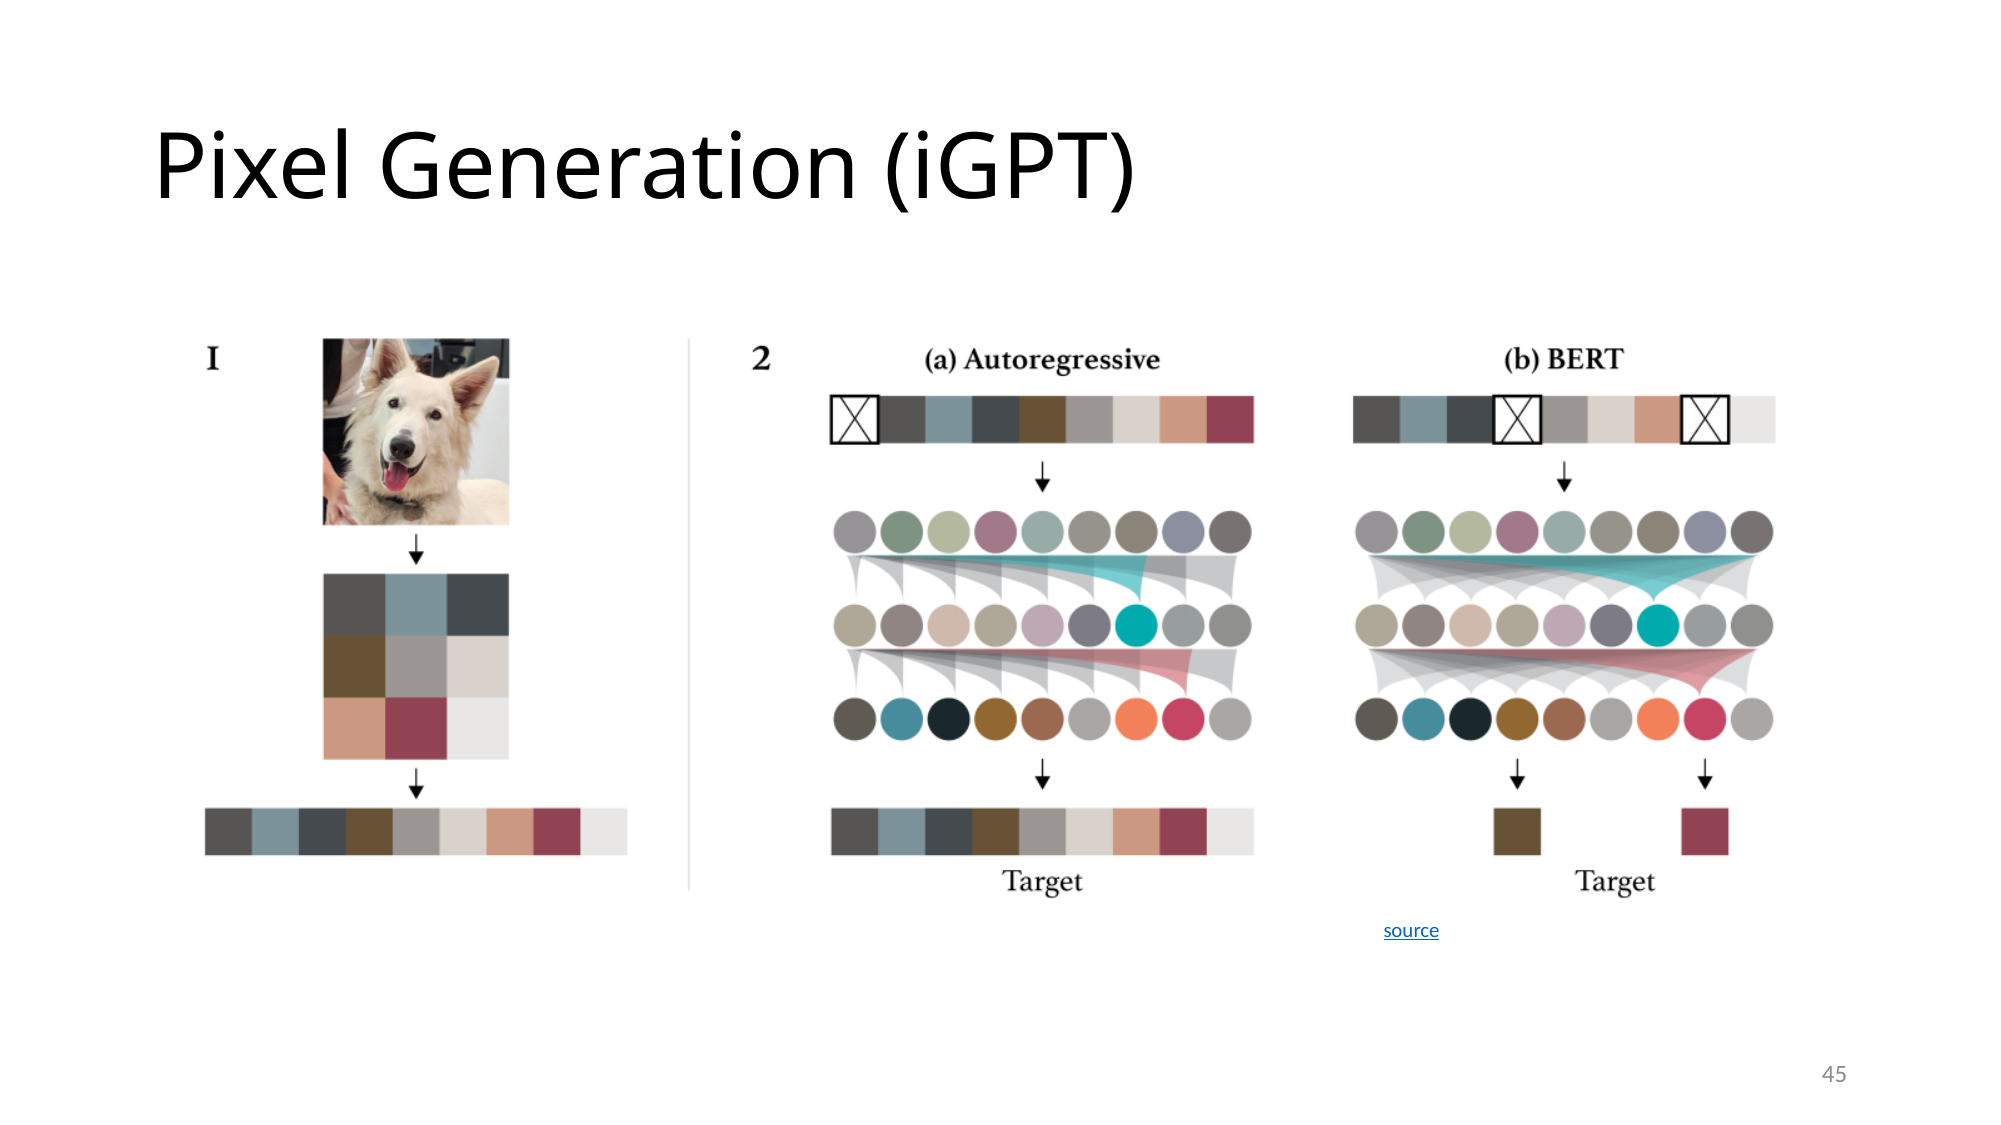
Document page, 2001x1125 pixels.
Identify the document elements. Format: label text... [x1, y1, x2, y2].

picture [184, 321, 1816, 909]
text_box source [1368, 909, 1457, 949]
title Pixel Generation (iGPT) [137, 59, 1863, 278]
slide_number 45 [1412, 1042, 1863, 1103]
